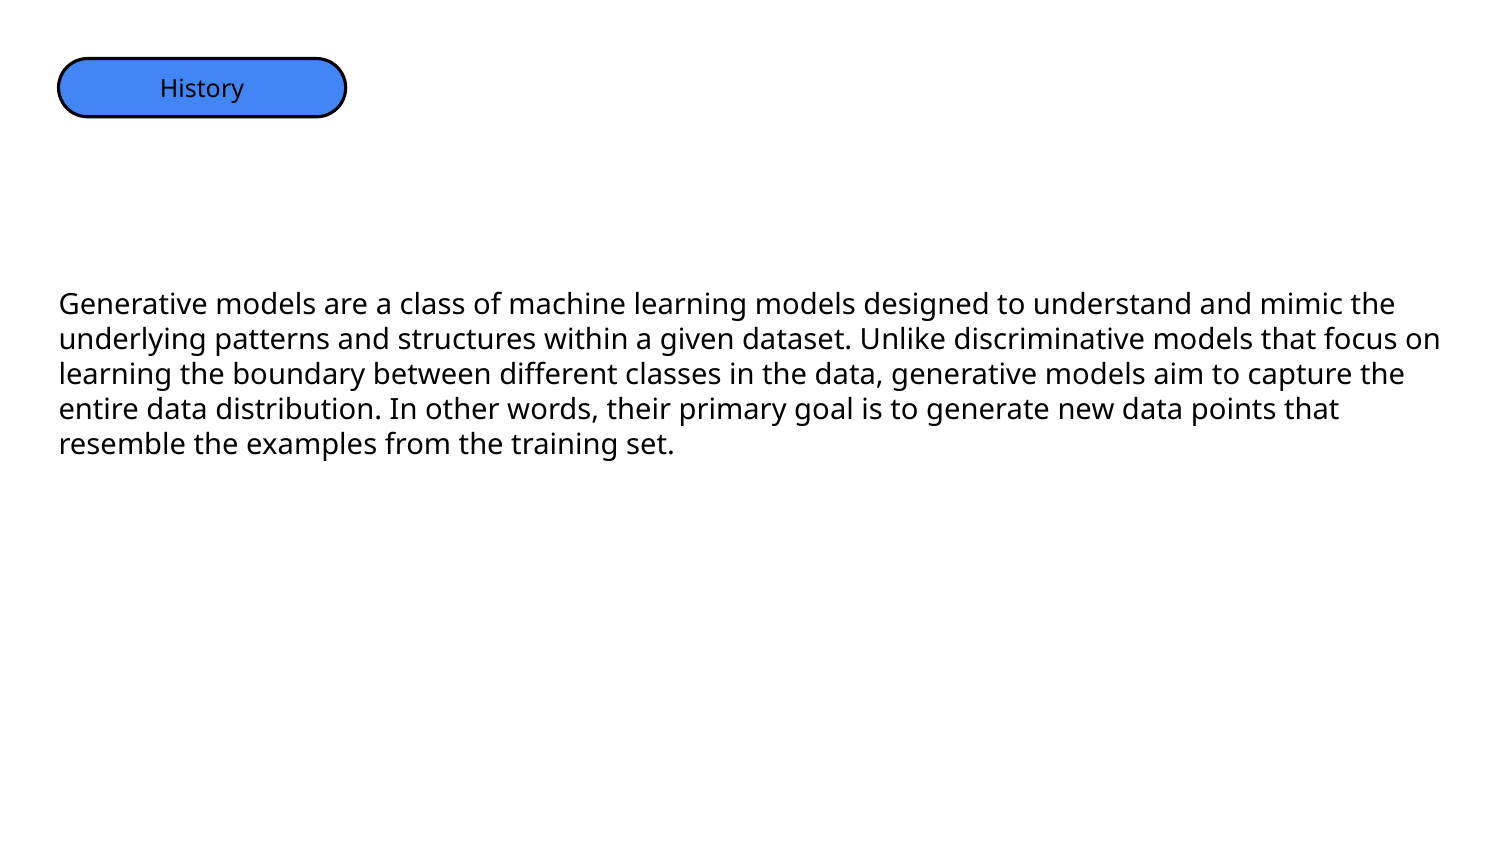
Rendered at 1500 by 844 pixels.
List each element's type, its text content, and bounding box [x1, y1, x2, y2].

text_box History [58, 58, 346, 117]
text_box Generative models are a class of machine learning models designed to understand and mimic the underlying patterns and structures within a given dataset. Unlike discriminative models that focus on learning the boundary between different classes in the data, generative models aim to capture the entire data distribution. In other words, their primary goal is to generate new data points that resemble the examples from the training set. [58, 174, 1447, 571]
